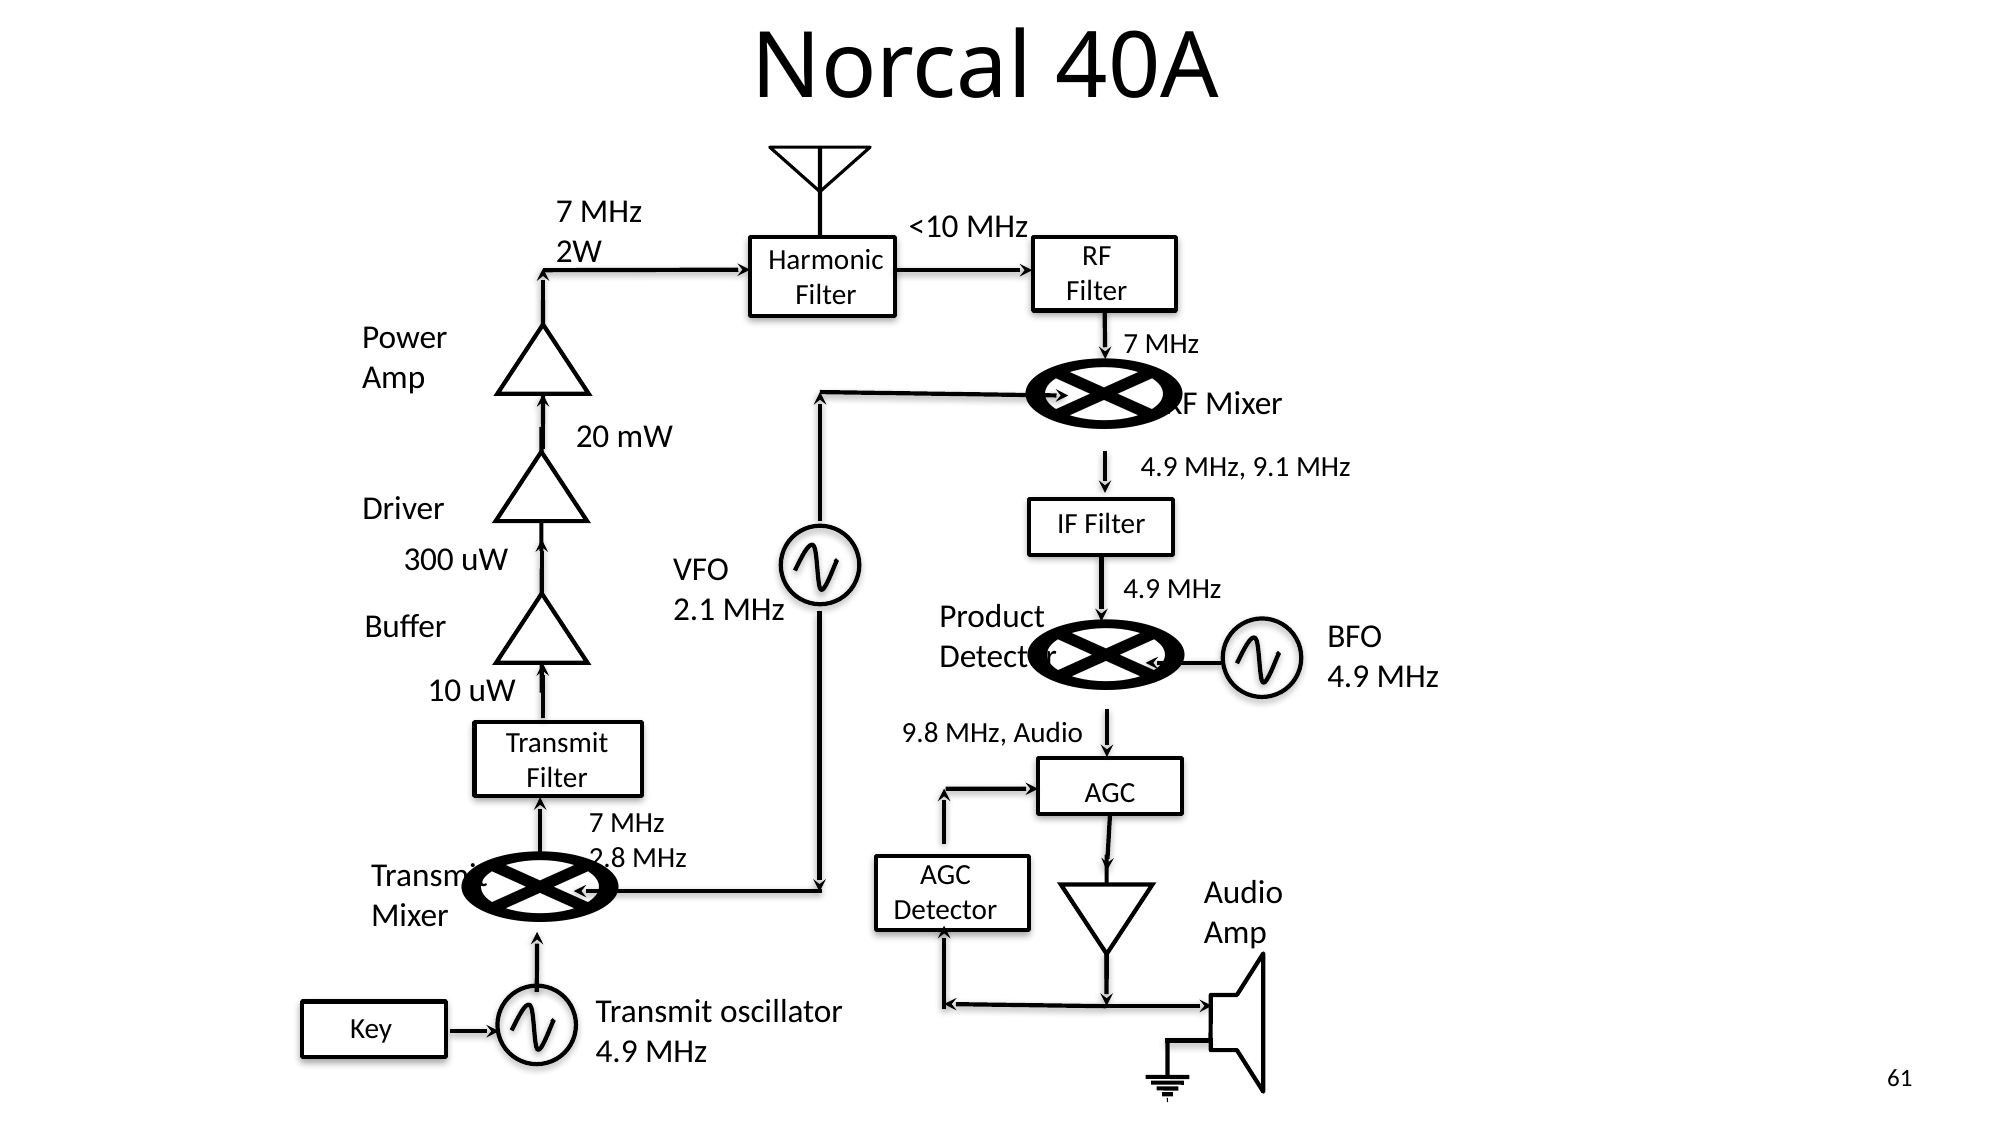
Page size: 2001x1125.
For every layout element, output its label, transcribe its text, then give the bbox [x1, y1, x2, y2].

text_box Norcal 40A [169, 6, 1802, 117]
slide_number 61 [1570, 743, 1921, 1125]
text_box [299, 147, 1488, 1100]
